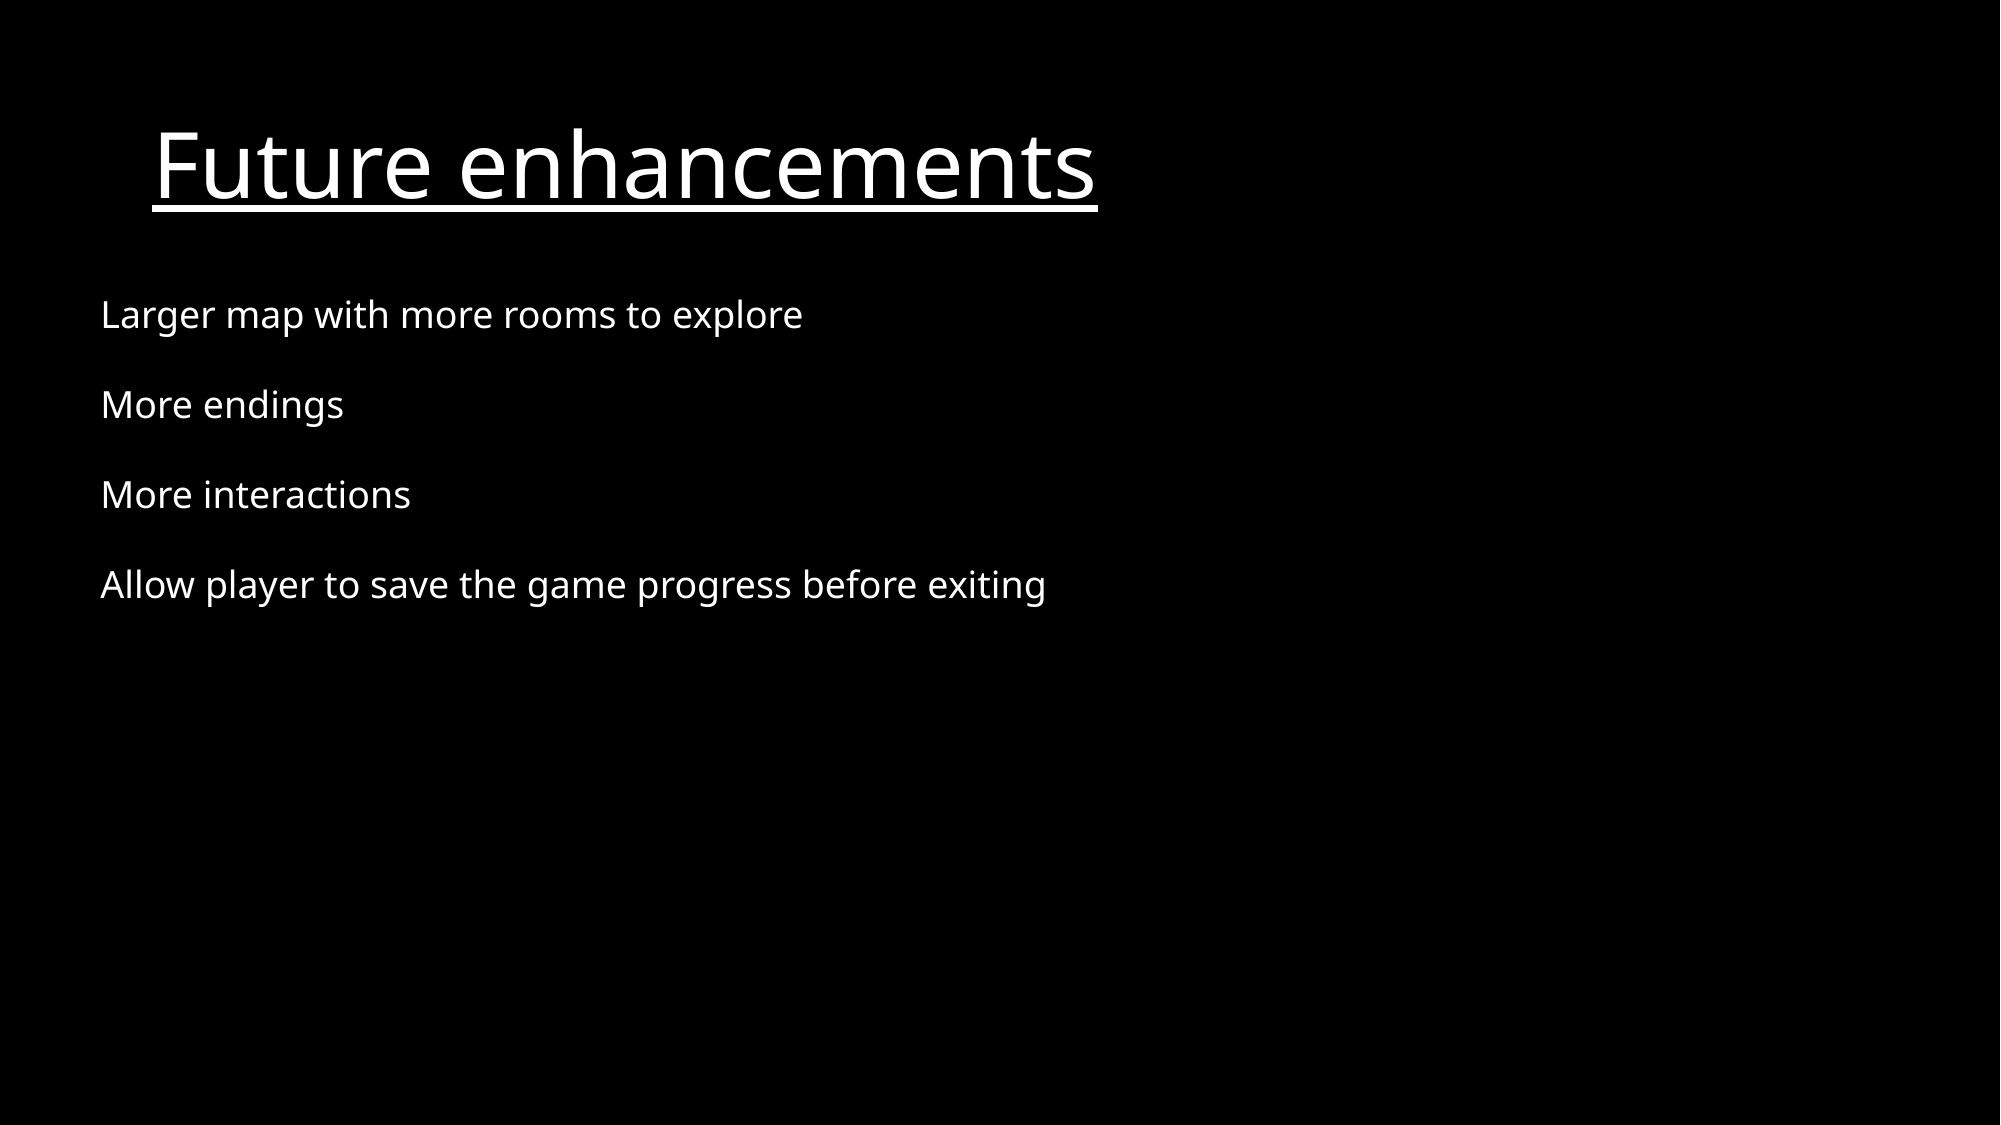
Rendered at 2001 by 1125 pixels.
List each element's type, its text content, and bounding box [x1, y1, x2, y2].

title Future enhancements [137, 59, 1863, 278]
text_box Larger map with more rooms to explore More endings More interactions Allow player to save the game progress before exiting [85, 283, 1915, 614]
